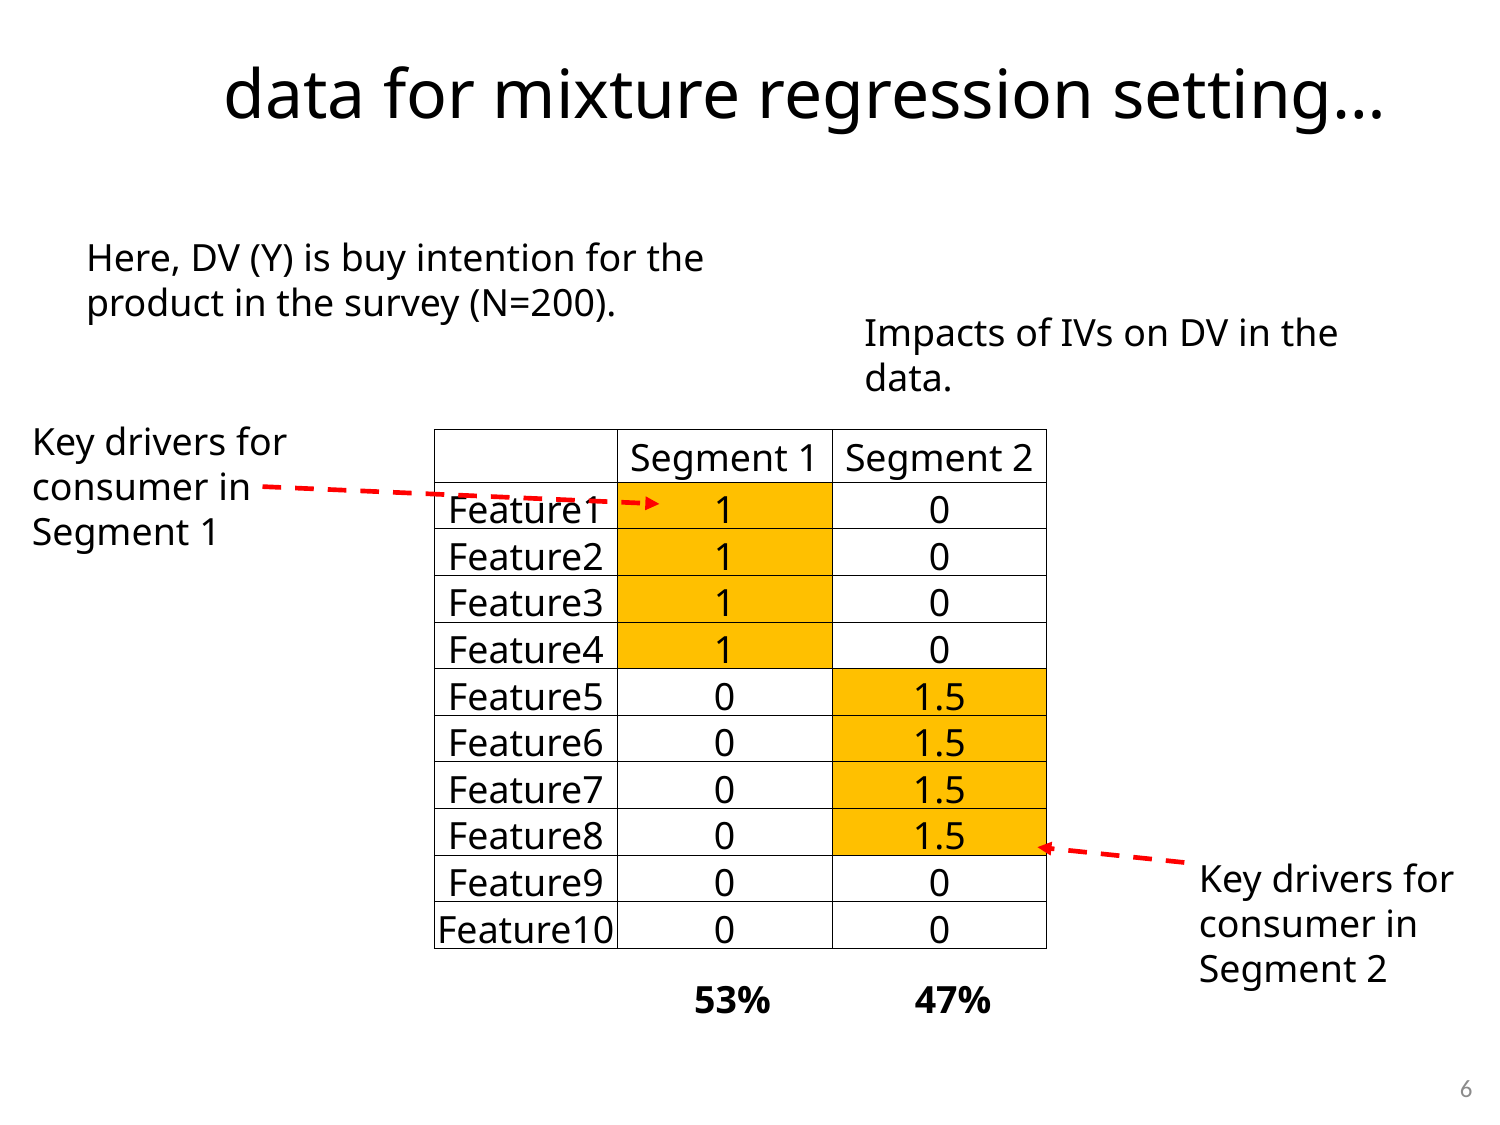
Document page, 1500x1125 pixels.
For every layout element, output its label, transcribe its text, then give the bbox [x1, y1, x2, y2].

table_header Segment 1 [618, 430, 832, 482]
table_cell 1.5 [833, 762, 1046, 808]
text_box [262, 486, 660, 504]
text_box 53% [679, 968, 802, 1028]
table_cell Feature1 [435, 504, 617, 528]
table_cell 1 [618, 483, 832, 528]
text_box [1037, 847, 1185, 863]
table_cell 0 [833, 623, 1046, 668]
table_cell Feature6 [435, 716, 617, 761]
table_cell 0 [833, 902, 1046, 948]
table_cell 0 [618, 856, 832, 901]
slide_number 6 [1149, 1057, 1488, 1118]
table_header [435, 430, 617, 482]
text_box Impacts of IVs on DV in the data. [849, 301, 1451, 407]
table_cell Feature9 [435, 856, 617, 901]
table_cell 0 [618, 716, 832, 761]
text_box Here, DV (Y) is buy intention for the product in the survey (N=200). [71, 226, 784, 332]
table_cell Feature8 [435, 809, 617, 855]
table_cell 0 [618, 669, 832, 715]
table_cell 0 [833, 576, 1046, 622]
table_cell 1.5 [833, 716, 1046, 761]
text_box 47% [900, 968, 1023, 1028]
table_cell 1.5 [833, 809, 1046, 855]
table_cell Feature4 [435, 623, 617, 668]
table_cell Feature5 [435, 669, 617, 715]
table_cell 0 [833, 856, 1046, 901]
table_cell Feature2 [435, 529, 617, 575]
table_cell 1 [618, 623, 832, 668]
table_cell 0 [618, 809, 832, 855]
table_cell Feature10 [435, 902, 617, 948]
table_cell 1 [618, 529, 832, 575]
text_box Key drivers for consumer in Segment 2 [1184, 847, 1485, 997]
table_header Segment 2 [833, 430, 1046, 482]
table_cell 1 [618, 576, 832, 622]
table_cell Feature3 [435, 576, 617, 622]
table_cell 0 [618, 902, 832, 948]
text_box Key drivers for consumer in Segment 1 [17, 410, 318, 561]
table_cell 0 [833, 529, 1046, 575]
table_cell 1.5 [833, 669, 1046, 715]
table_cell 0 [833, 483, 1046, 528]
table_cell Feature7 [435, 762, 617, 808]
table_cell 0 [618, 762, 832, 808]
title data for mixture regression setting… [108, 28, 1403, 246]
